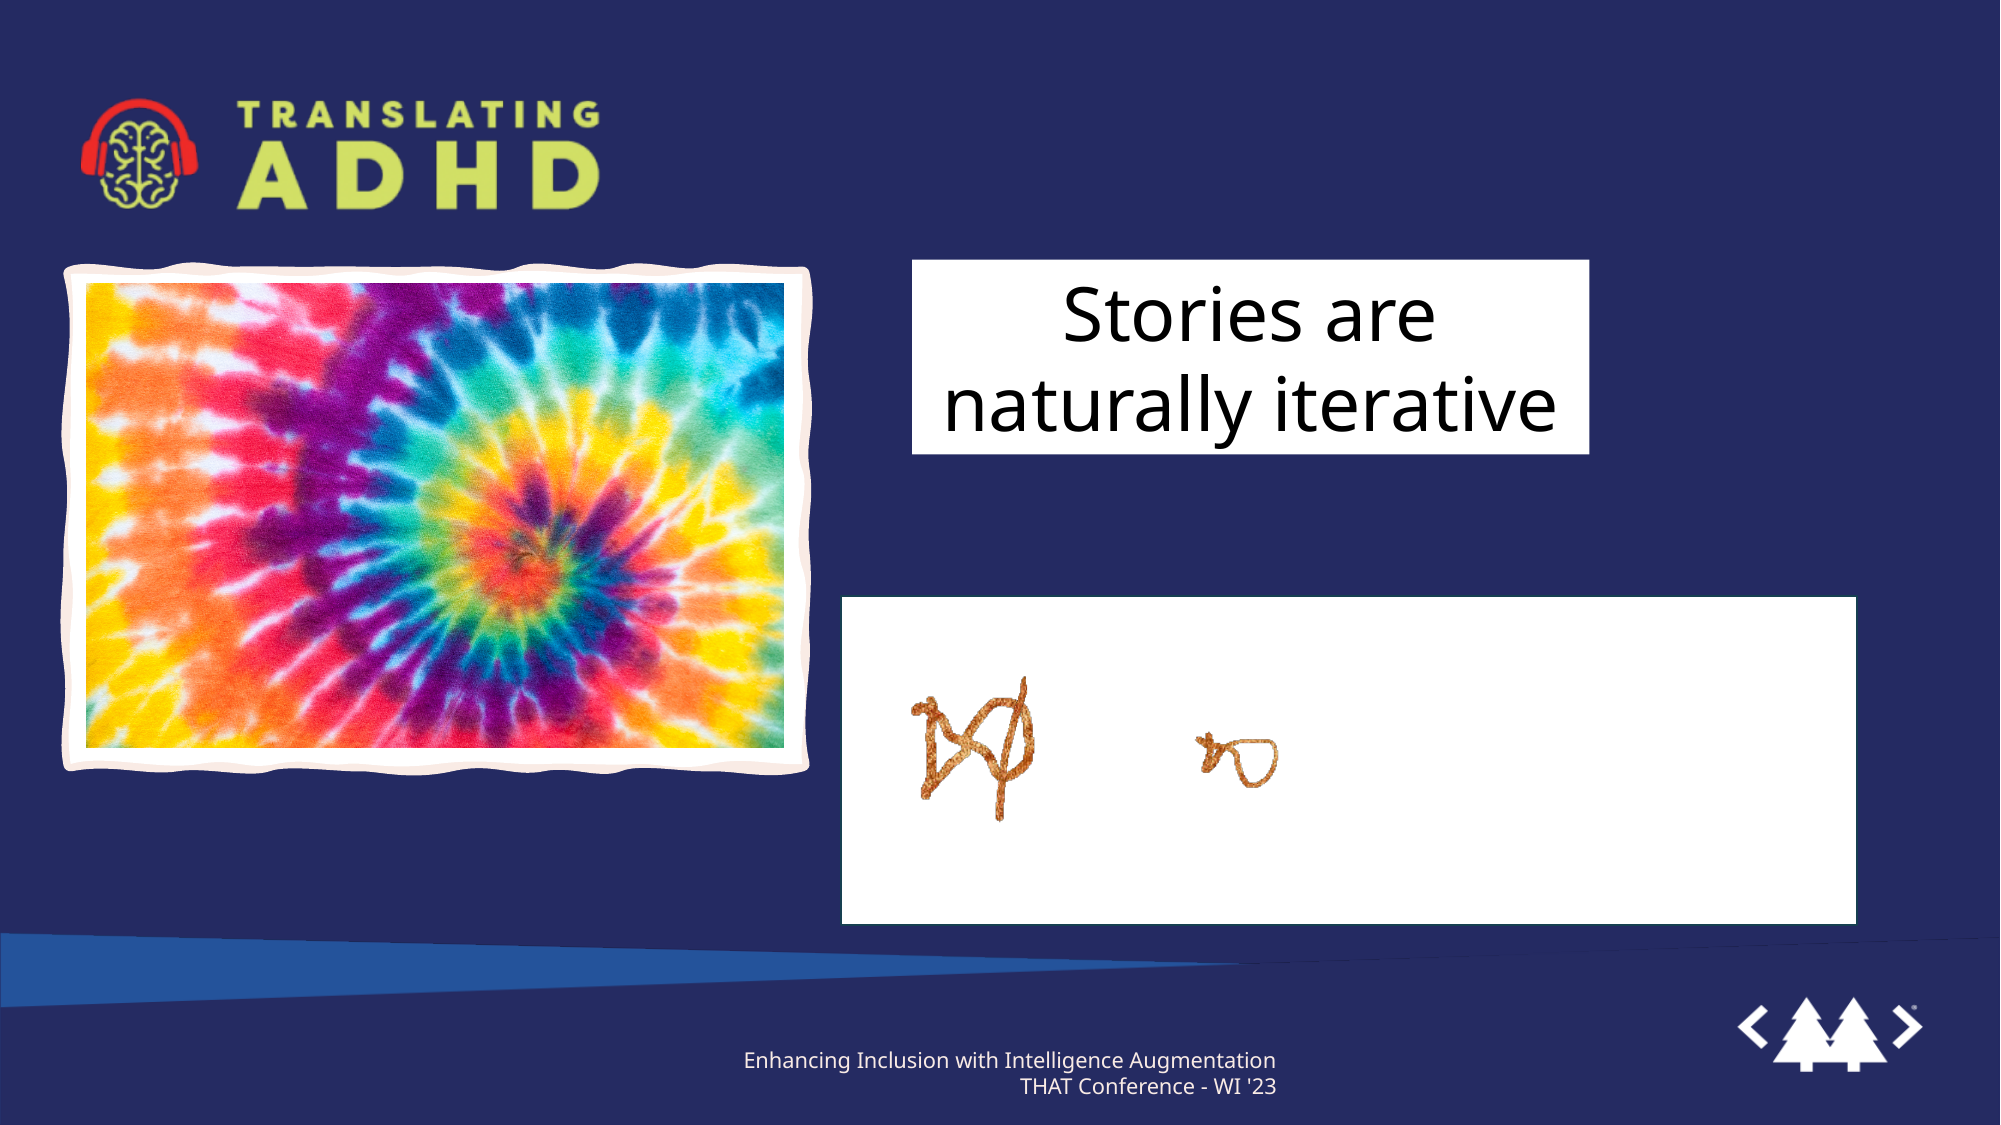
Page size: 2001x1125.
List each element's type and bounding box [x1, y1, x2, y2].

text_box [907, 670, 1038, 826]
picture [0, 0, 2000, 1124]
text_box [70, 273, 803, 765]
